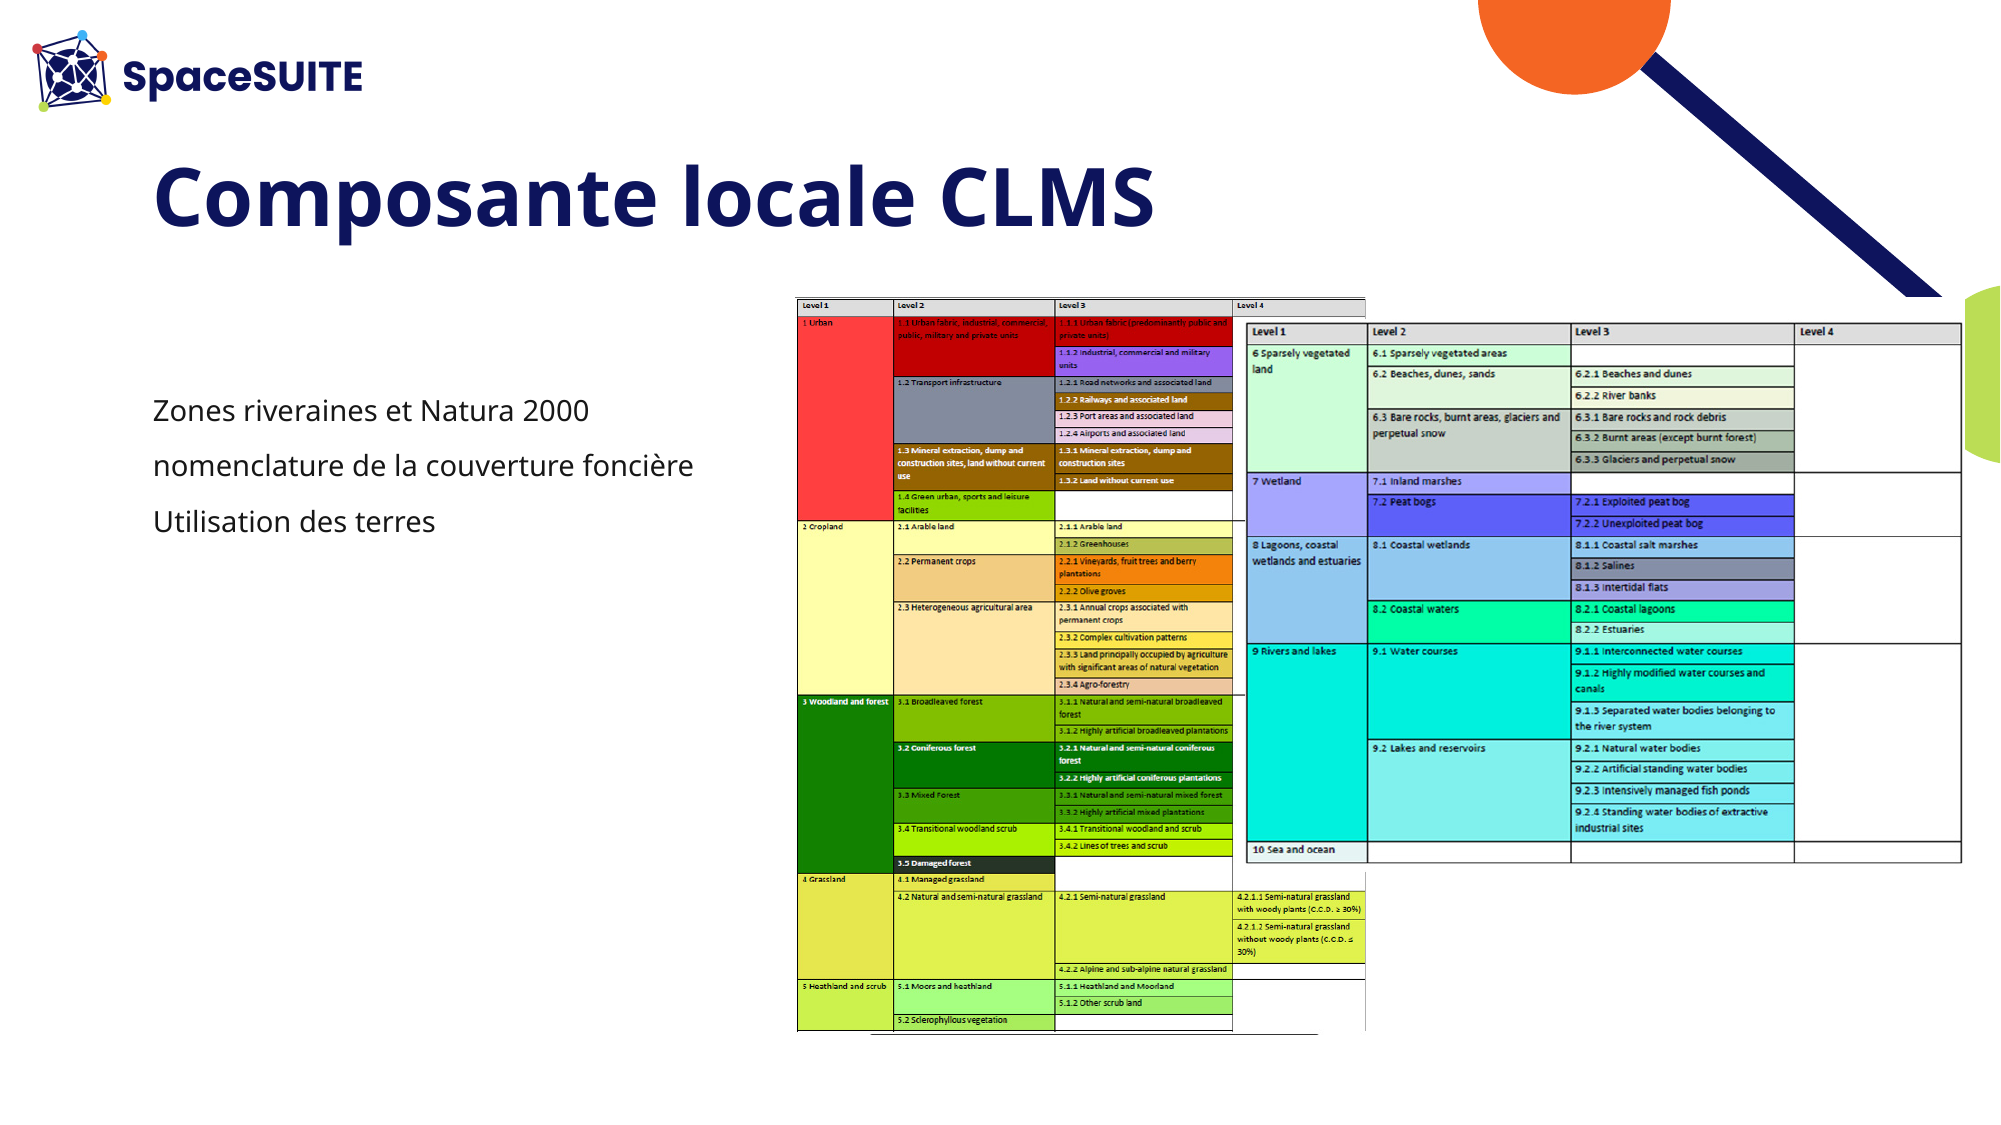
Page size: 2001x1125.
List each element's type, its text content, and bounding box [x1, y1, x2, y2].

title Composante locale CLMS [137, 138, 1672, 251]
picture [32, 30, 362, 112]
picture [794, 297, 1966, 1036]
list Zones riveraines et Natura 2000 nomenclature de la couverture foncière Utilisation des terres [137, 384, 794, 949]
